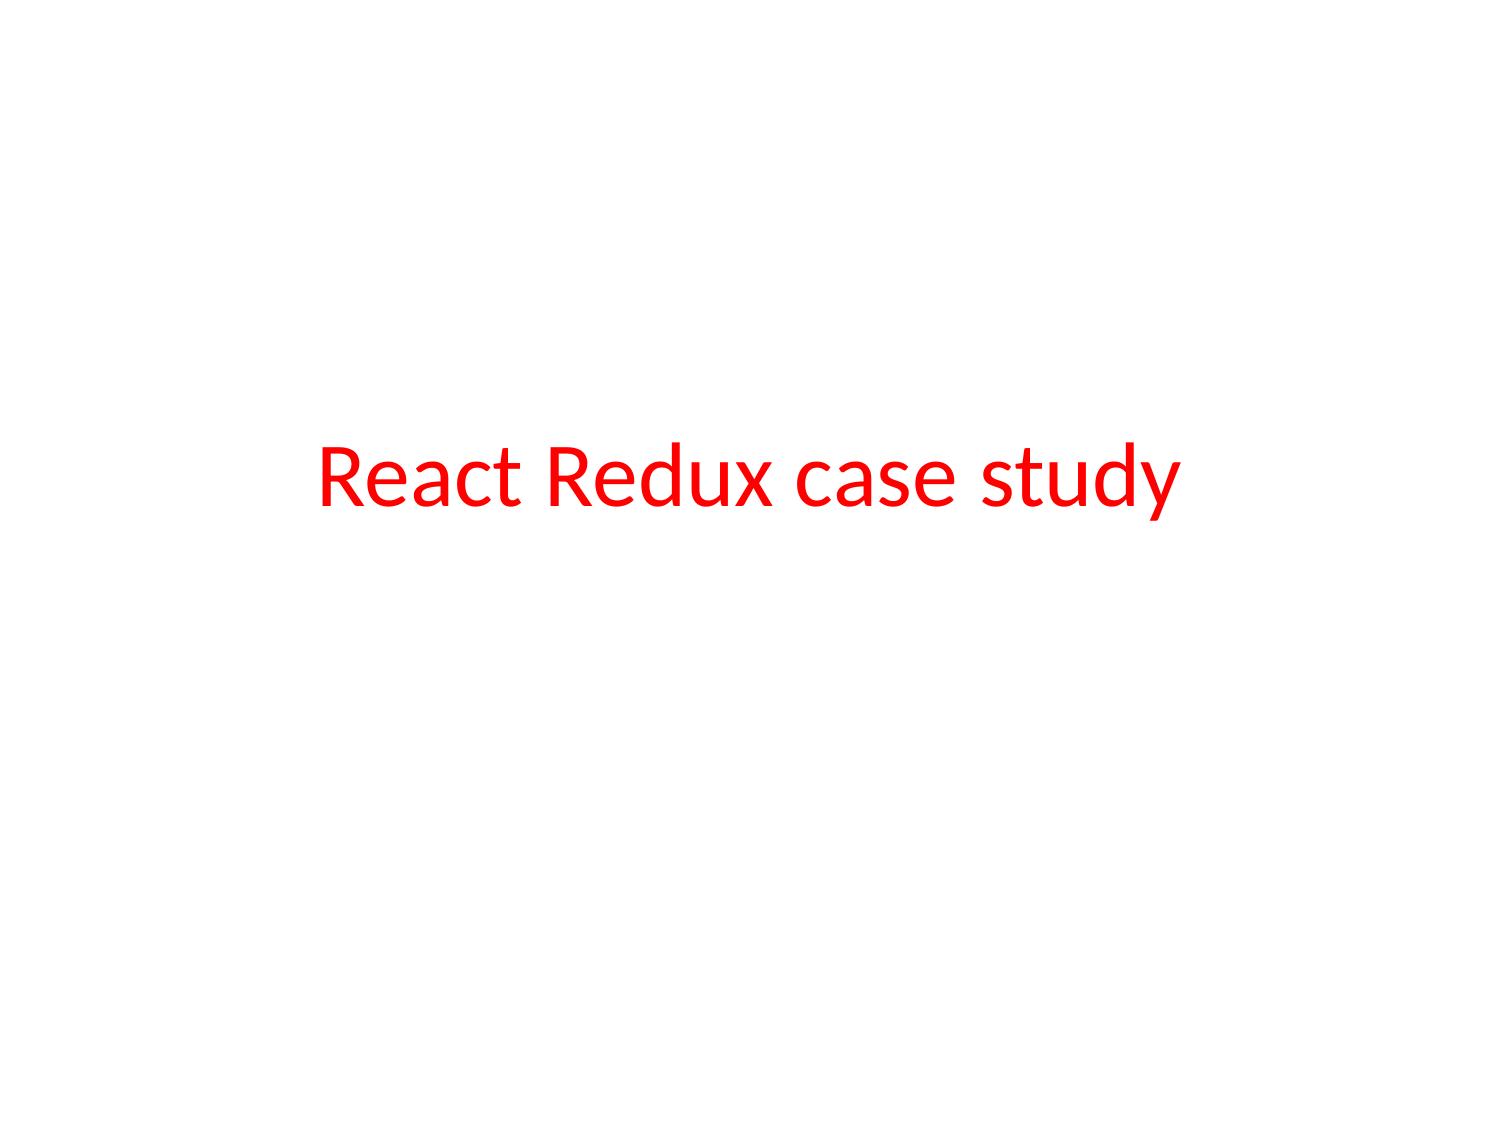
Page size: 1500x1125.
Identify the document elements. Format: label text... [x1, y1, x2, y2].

title React Redux case study [112, 349, 1388, 591]
